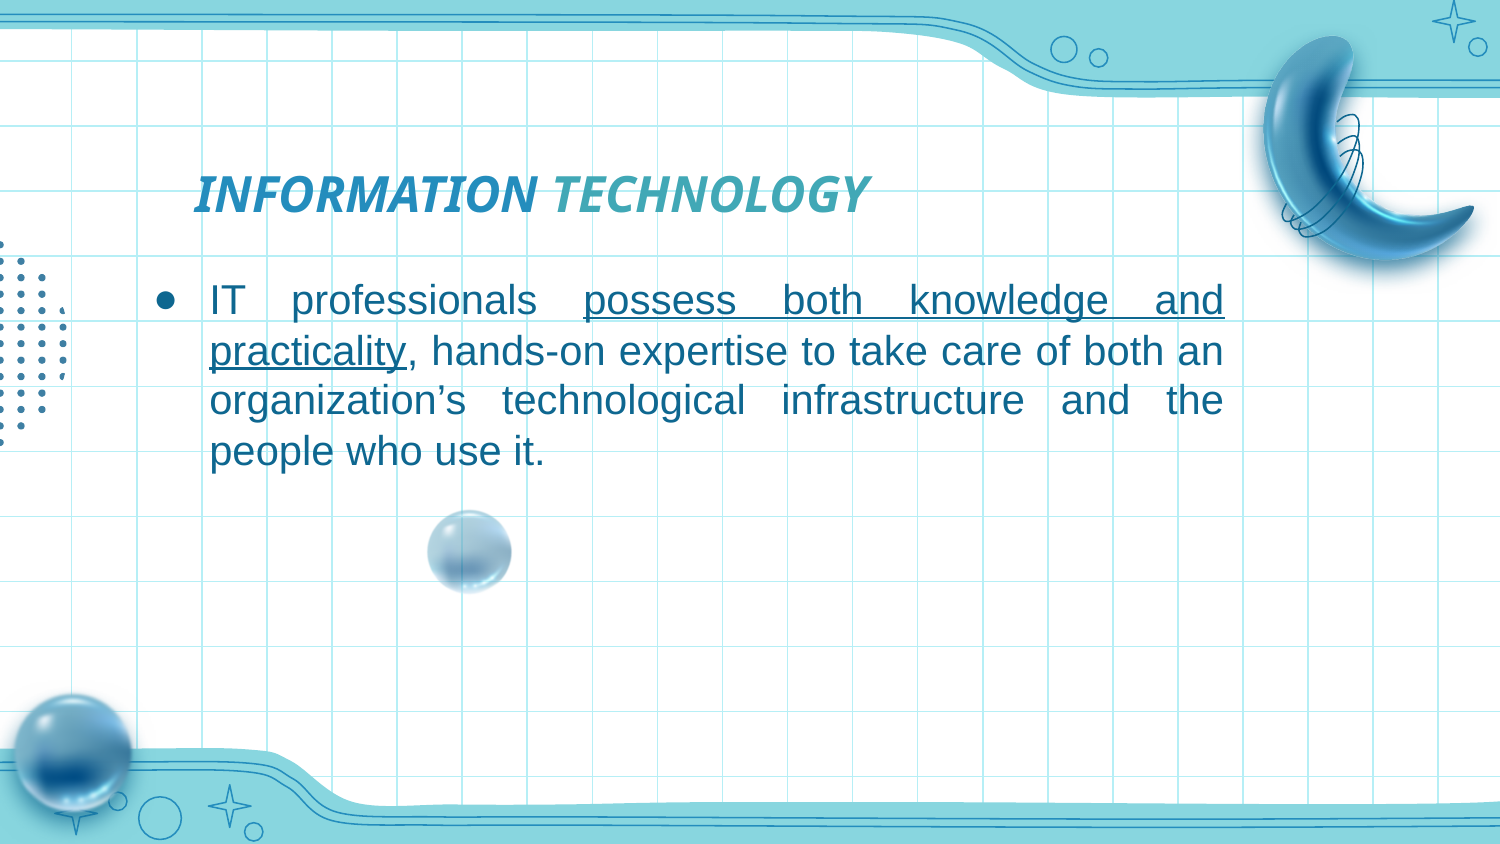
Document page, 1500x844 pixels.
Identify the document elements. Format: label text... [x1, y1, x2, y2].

picture [0, 237, 76, 459]
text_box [1182, 0, 1500, 336]
picture [422, 504, 516, 598]
title INFORMATION TECHNOLOGY [0, 147, 1165, 252]
picture [8, 685, 146, 817]
subtitle IT professionals possess both knowledge and practicality, hands-on expertise to take care of both an organization’s technological infrastructure and the people who use it. [138, 258, 1240, 493]
